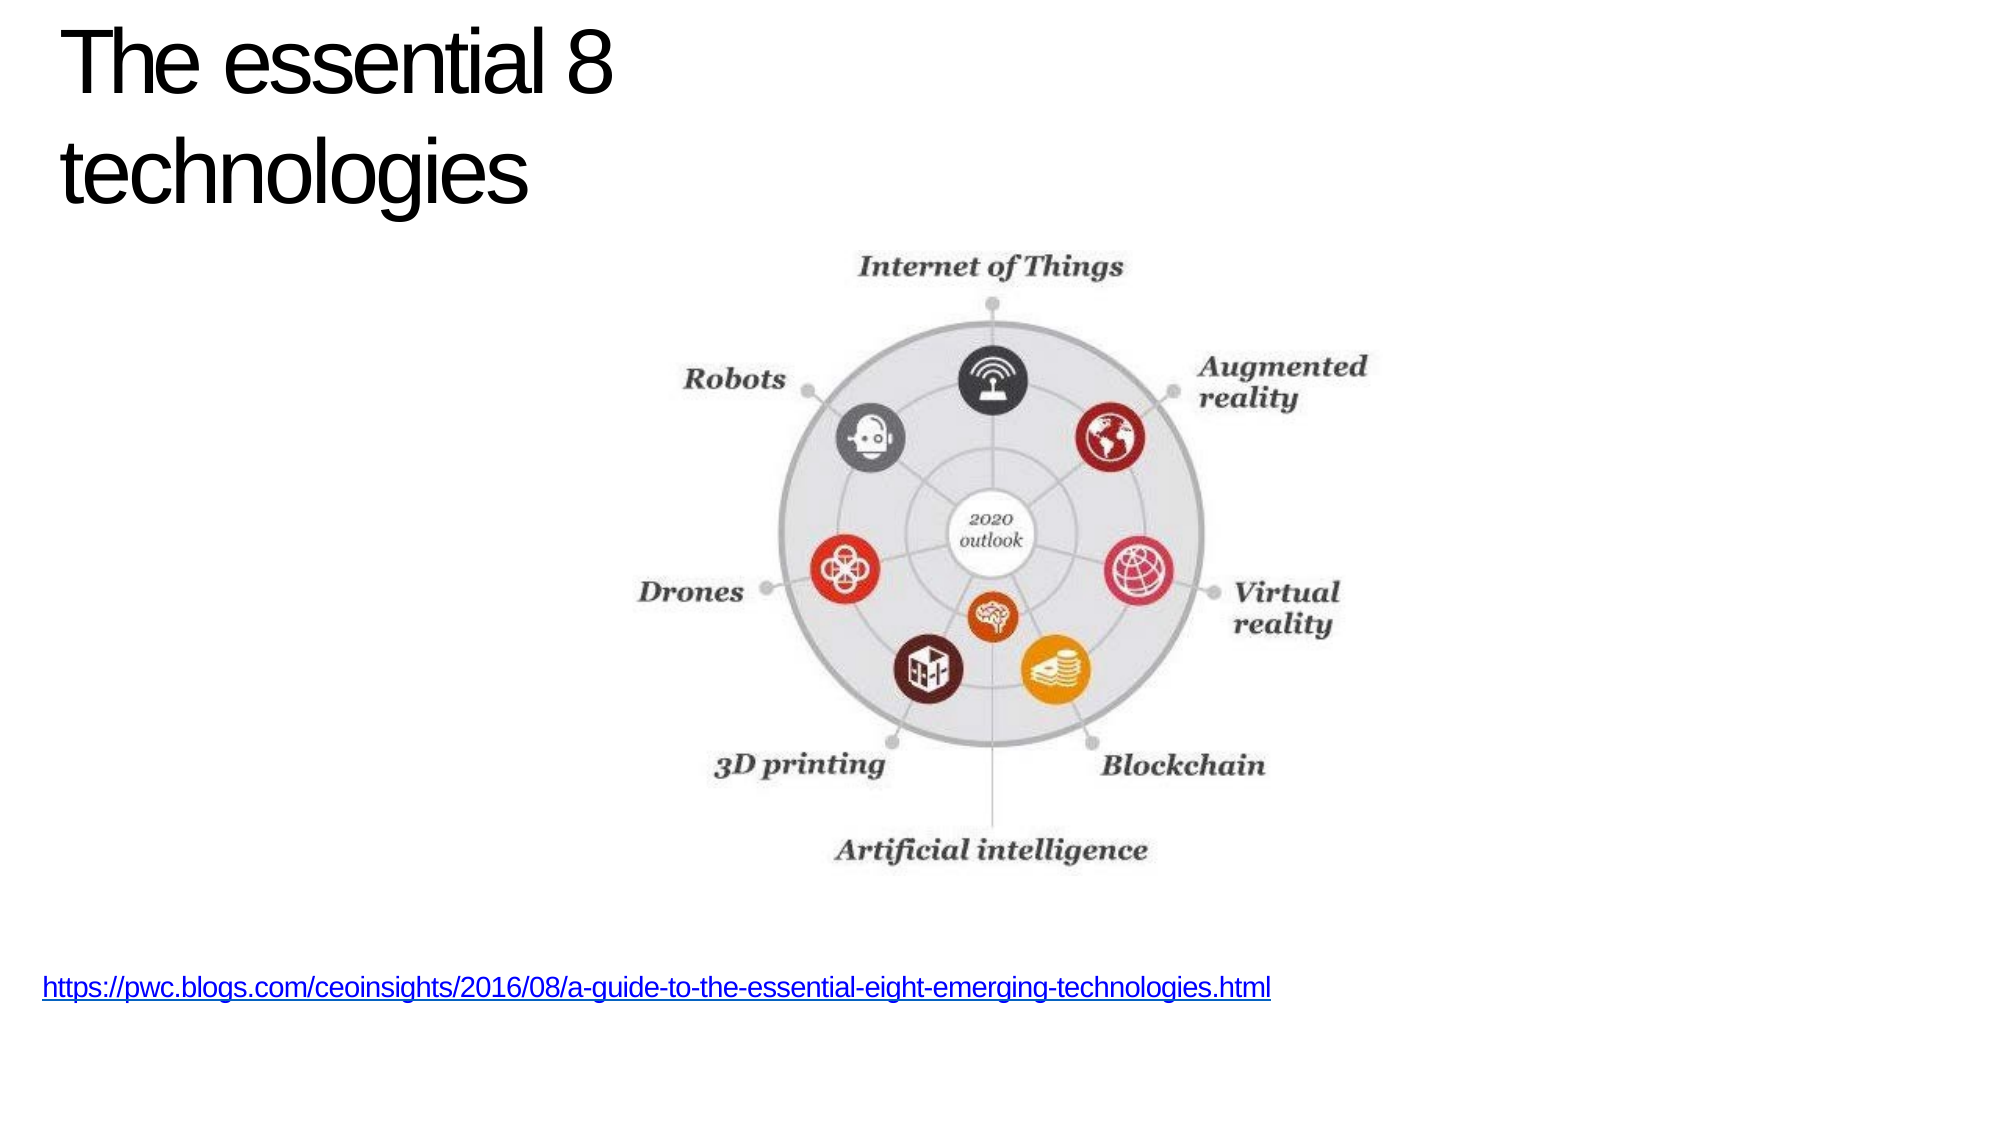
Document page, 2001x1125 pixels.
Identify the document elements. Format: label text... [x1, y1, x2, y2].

text_box [632, 250, 1383, 876]
title The essential 8 technologies [57, 0, 1100, 223]
text_box https://pwc.blogs.com/ceoinsights/2016/08/a-guide-to-the-essential-eight-emerging-technologies.html [40, 966, 1274, 1004]
